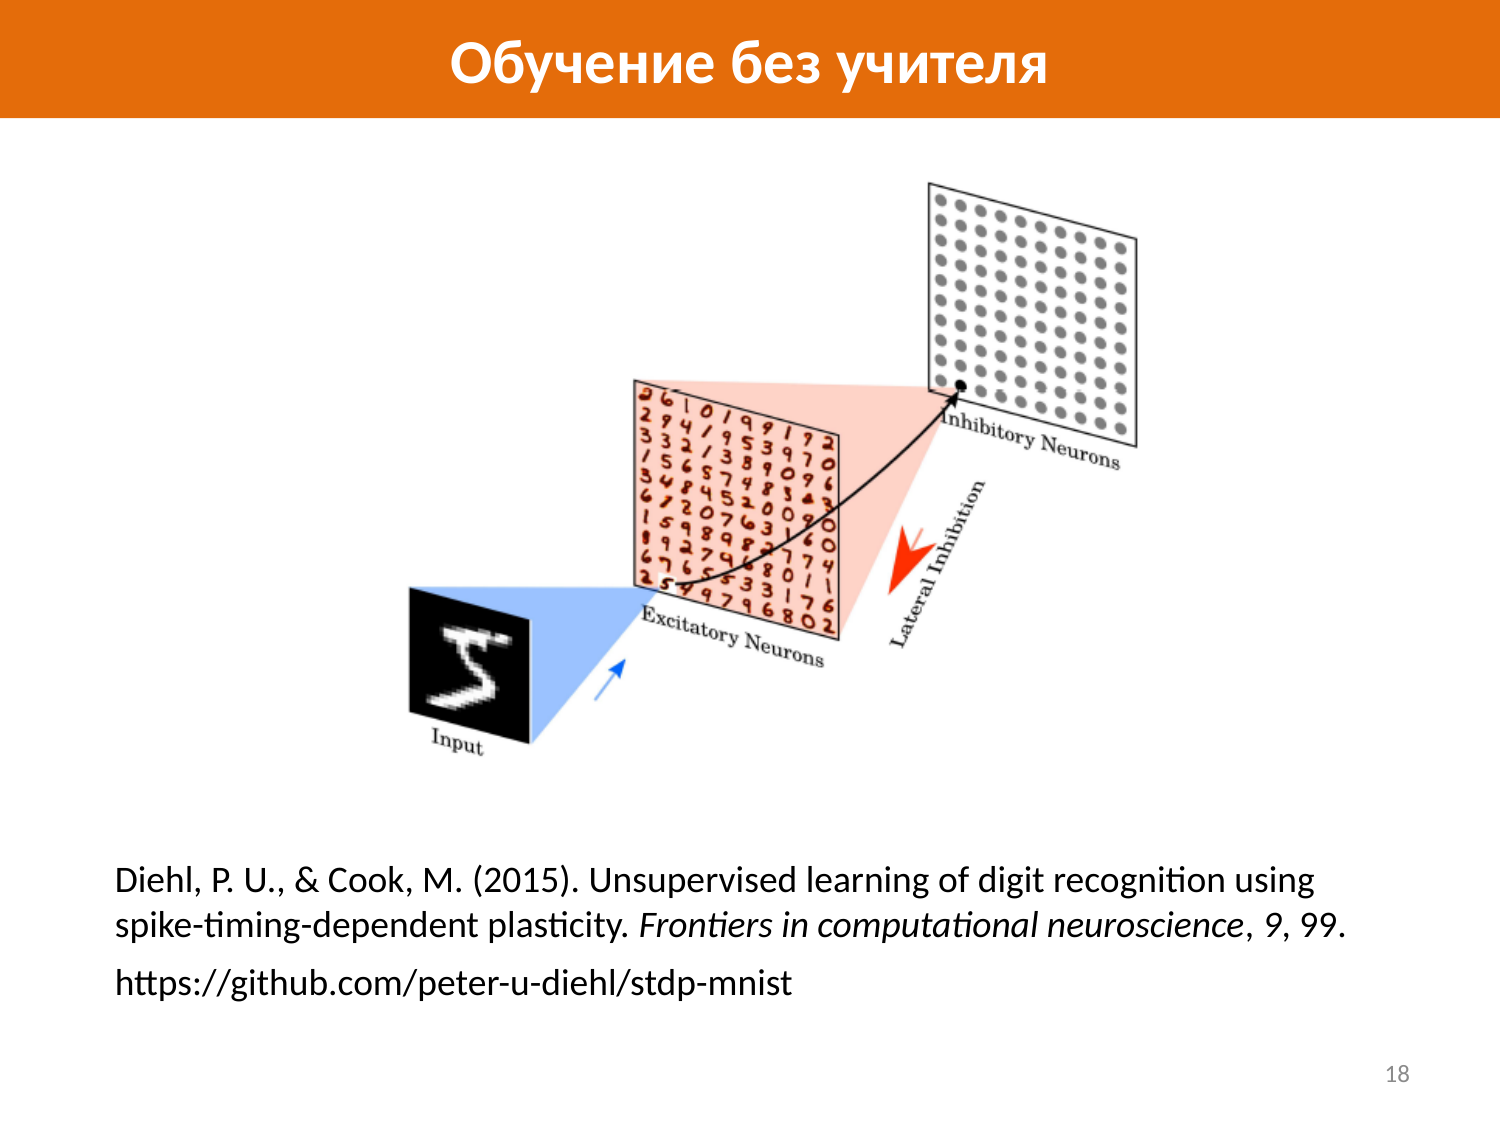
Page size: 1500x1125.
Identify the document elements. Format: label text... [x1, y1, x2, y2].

slide_number 18 [1074, 1042, 1425, 1103]
text_box Diehl, P. U., & Cook, M. (2015). Unsupervised learning of digit recognition using spike-timing-dependent plasticity. Frontiers in computational neuroscience, 9, 99. https://github.com/peter-u-diehl/stdp-mnist [100, 847, 1425, 1010]
title Обучение без учителя [0, 0, 1500, 119]
picture [289, 172, 1164, 764]
